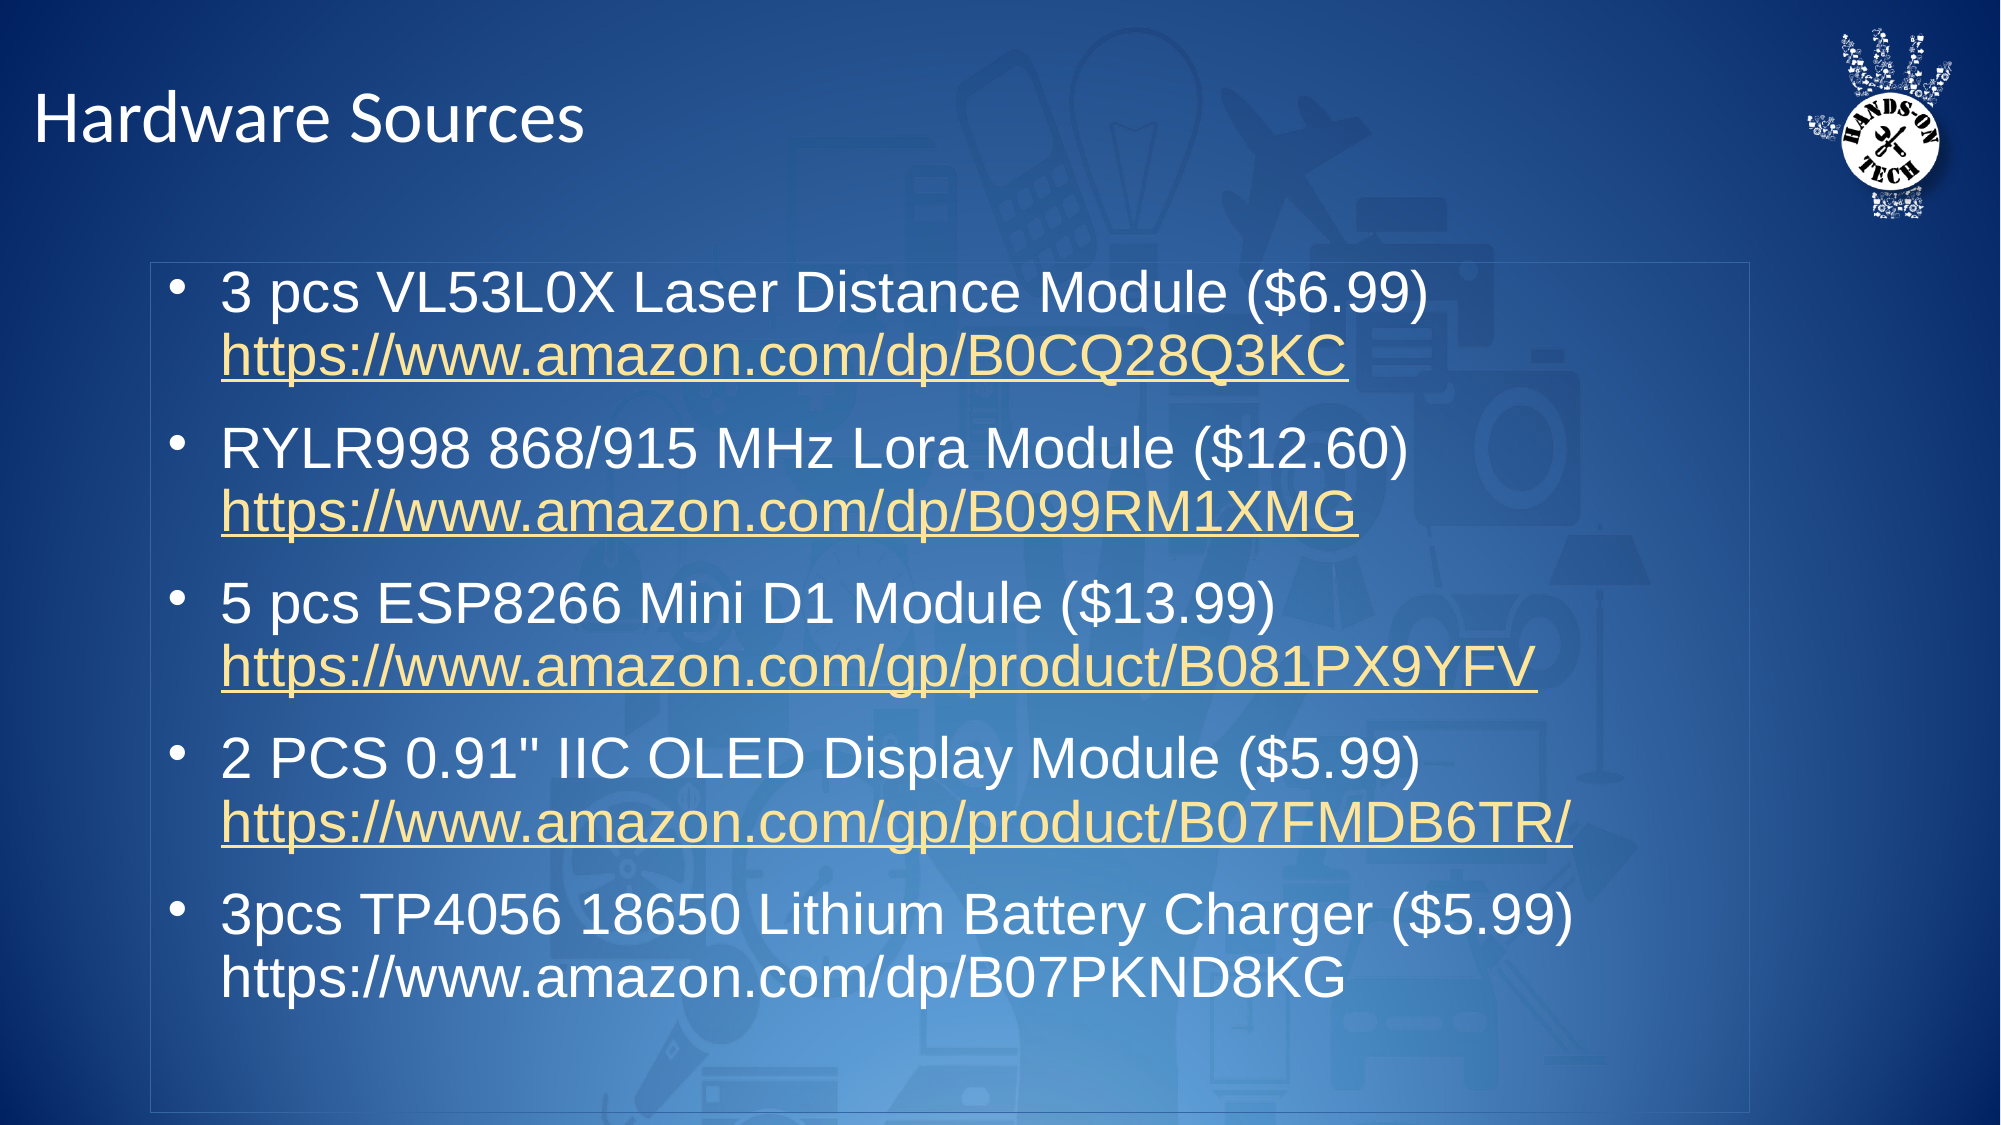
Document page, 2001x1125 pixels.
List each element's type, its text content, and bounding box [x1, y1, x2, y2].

picture [0, 0, 2001, 1125]
title Hardware Sources [33, 3, 750, 222]
text_box 3 pcs VL53L0X Laser Distance Module ($6.99) https://www.amazon.com/dp/B0CQ28Q3KC RYLR998 868/915 MHz Lora Module ($12.60) https://www.amazon.com/dp/B099RM1XMG 5 pcs ESP8266 Mini D1 Module ($13.99) https://www.amazon.com/gp/product/B081PX9YFV 2 PCS 0.91'' IIC OLED Display Module ($5.99) https://www.amazon.com/gp/product/B07FMDB6TR/ 3pcs TP4056 18650 Lithium Battery Charger ($5.99) https://www.amazon.com/dp/B07PKND8KG [150, 262, 1750, 1113]
